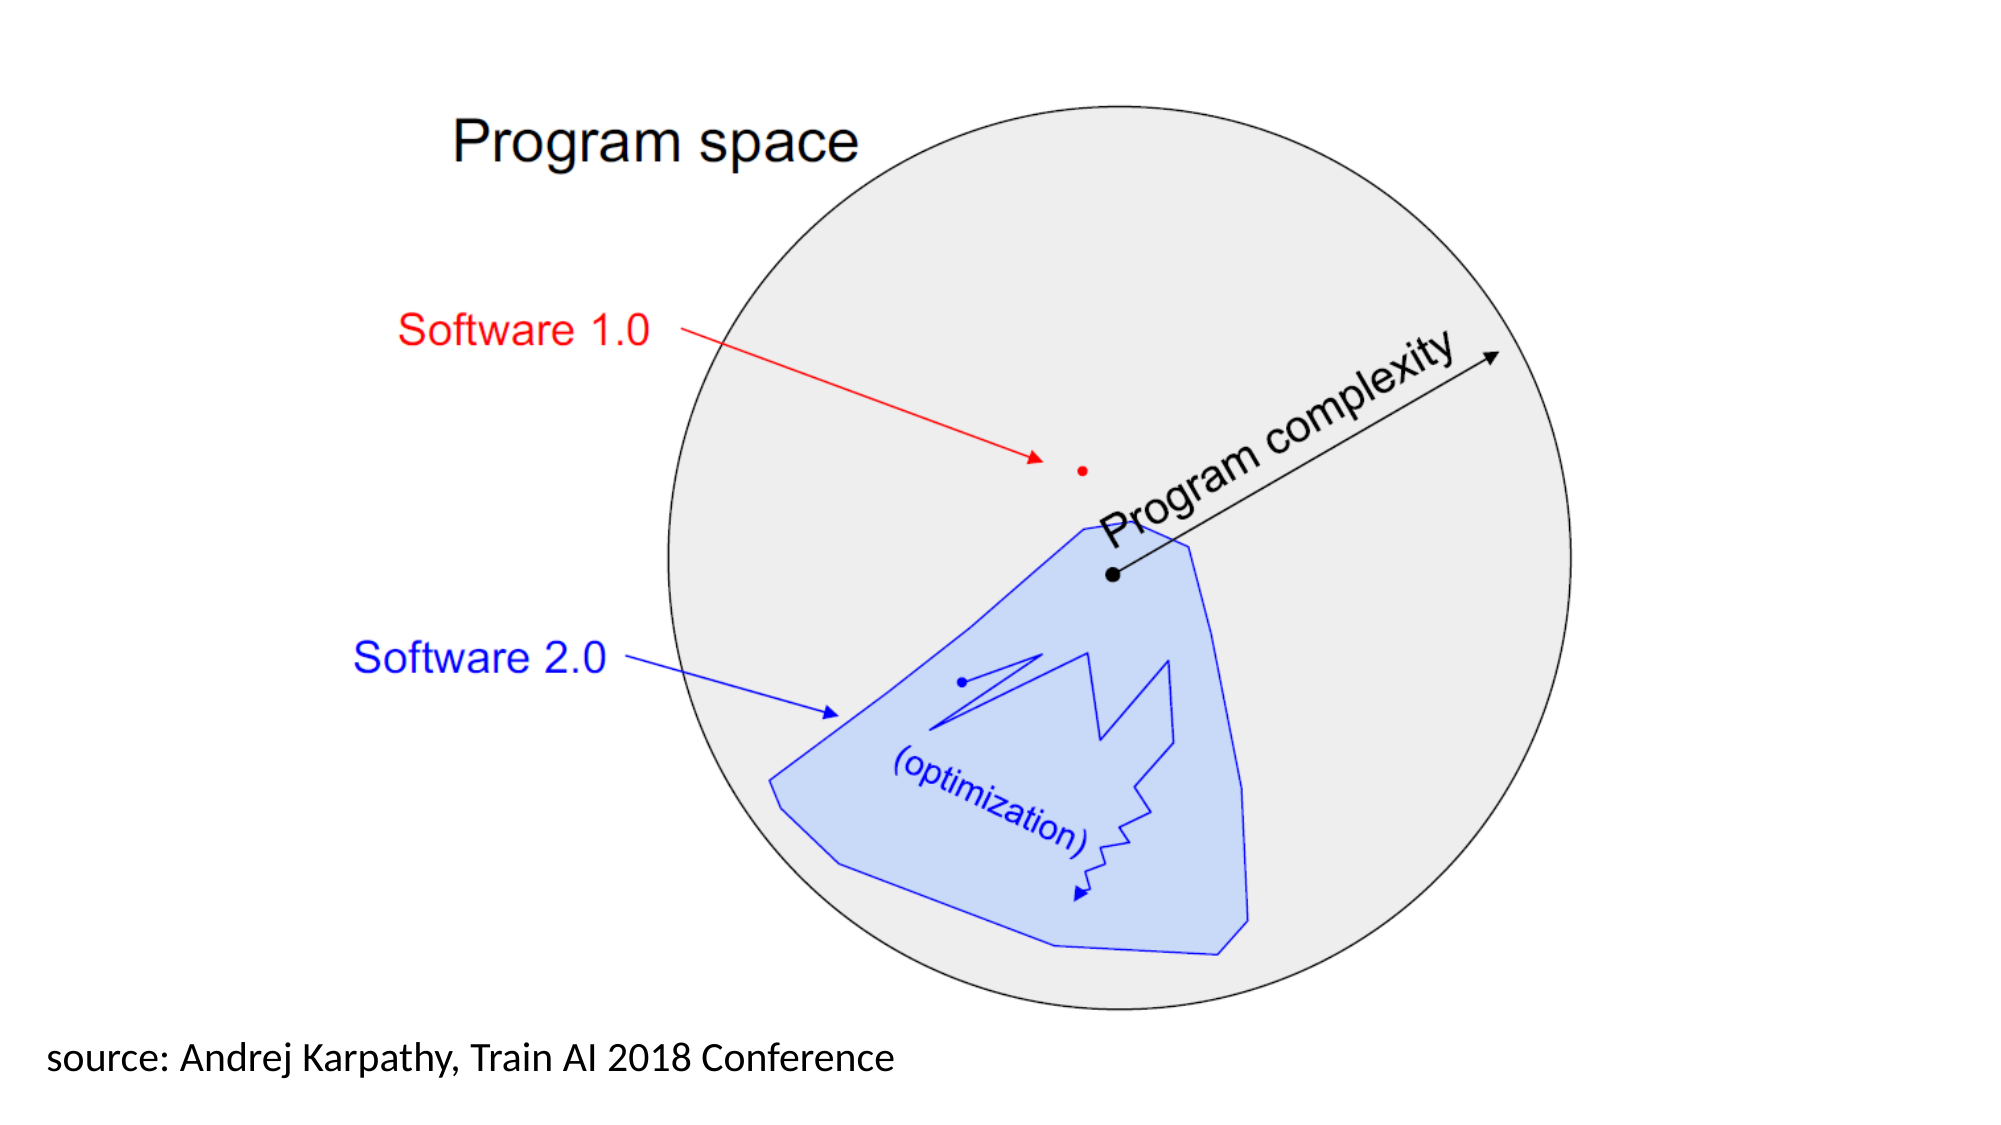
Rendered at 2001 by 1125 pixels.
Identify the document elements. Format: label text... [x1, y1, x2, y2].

text_box source: Andrej Karpathy, Train AI 2018 Conference [31, 1022, 911, 1087]
picture [319, 71, 1608, 1023]
